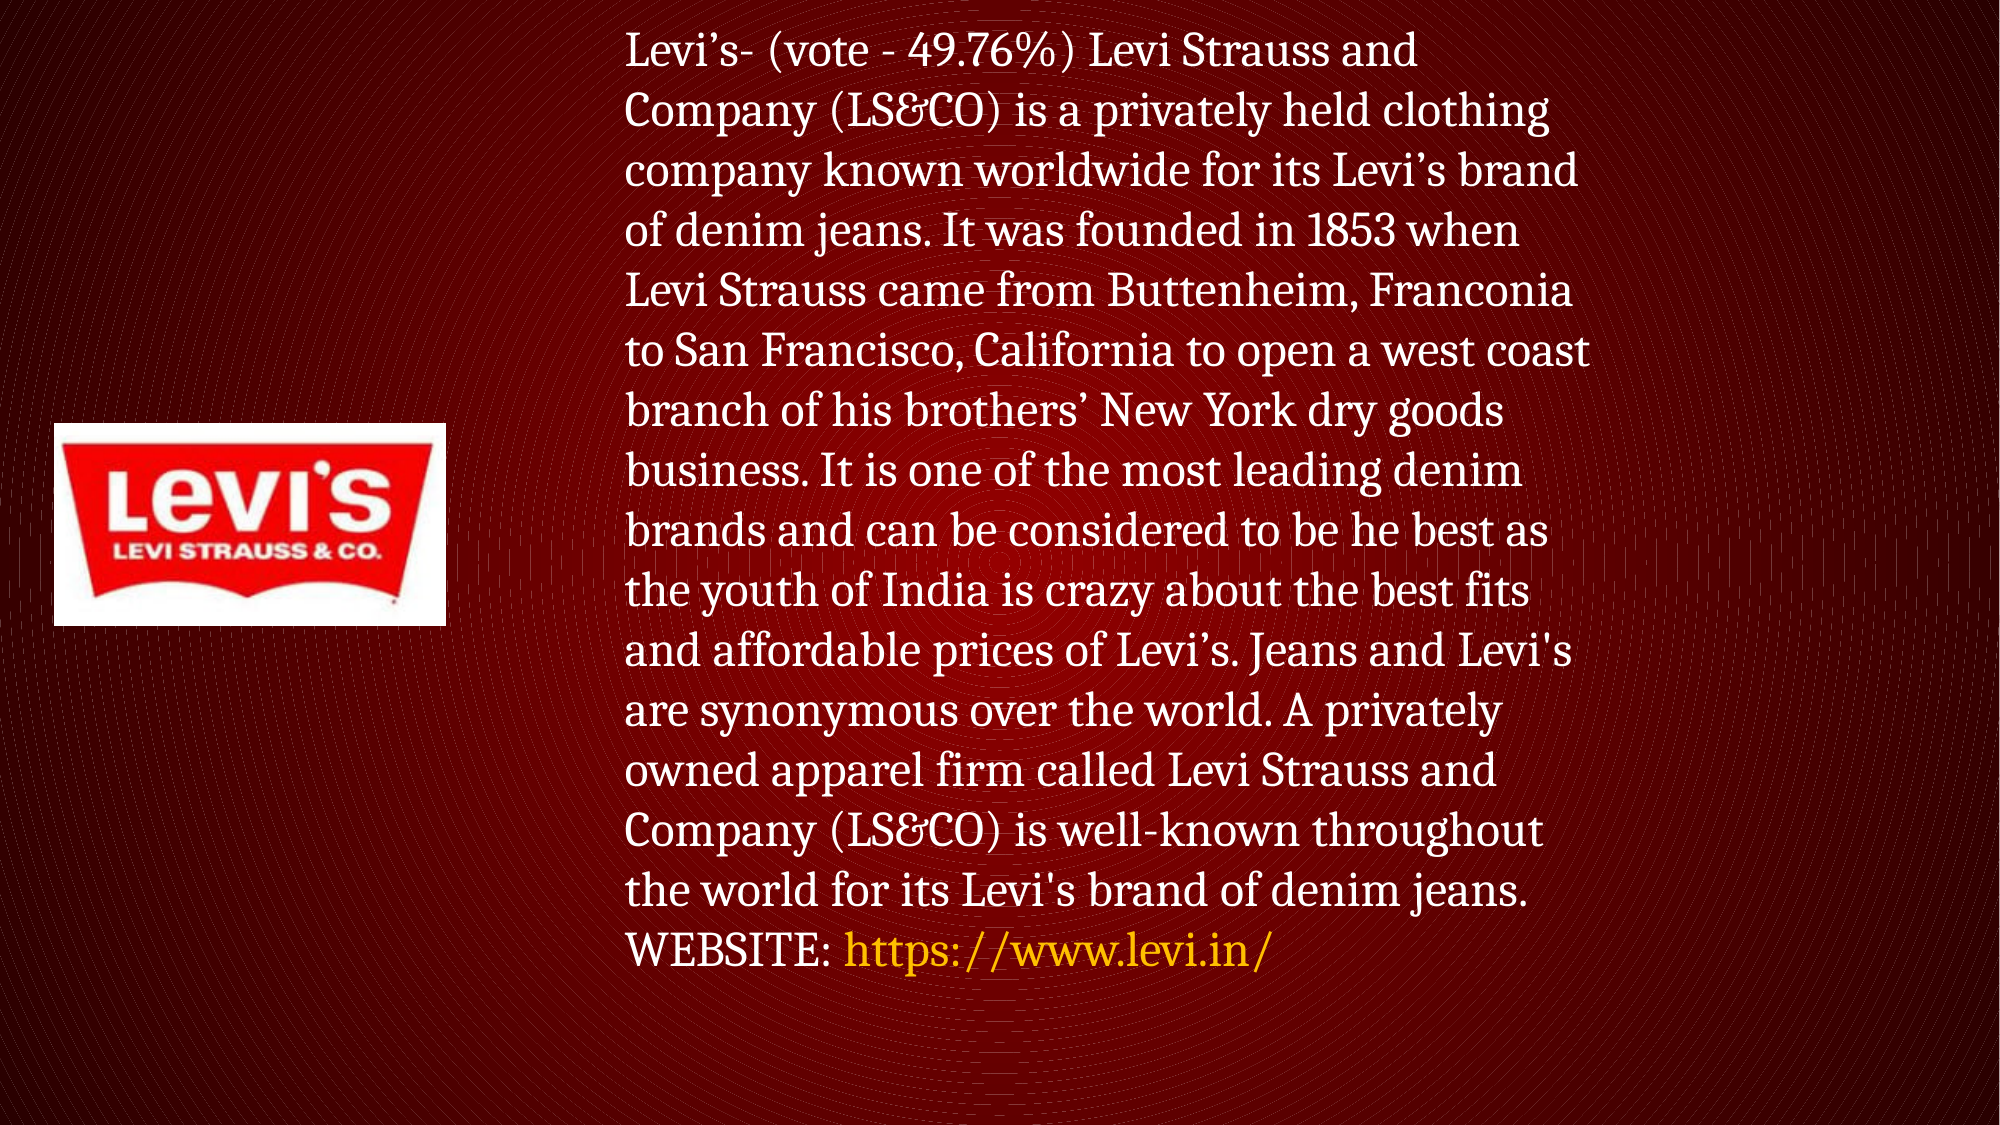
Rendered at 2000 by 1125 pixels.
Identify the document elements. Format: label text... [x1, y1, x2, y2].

text_box Levi’s- (vote - 49.76%) Levi Strauss and Company (LS&CO) is a privately held clothing company known worldwide for its Levi’s brand of denim jeans. It was founded in 1853 when Levi Strauss came from Buttenheim, Franconia to San Francisco, California to open a west coast branch of his brothers’ New York dry goods business. It is one of the most leading denim brands and can be considered to be he best as the youth of India is crazy about the best fits and affordable prices of Levi’s. Jeans and Levi's are synonymous over the world. A privately owned apparel firm called Levi Strauss and Company (LS&CO) is well-known throughout the world for its Levi's brand of denim jeans. WEBSITE: https://www.levi.in/ [609, 9, 1610, 985]
picture [54, 423, 446, 626]
